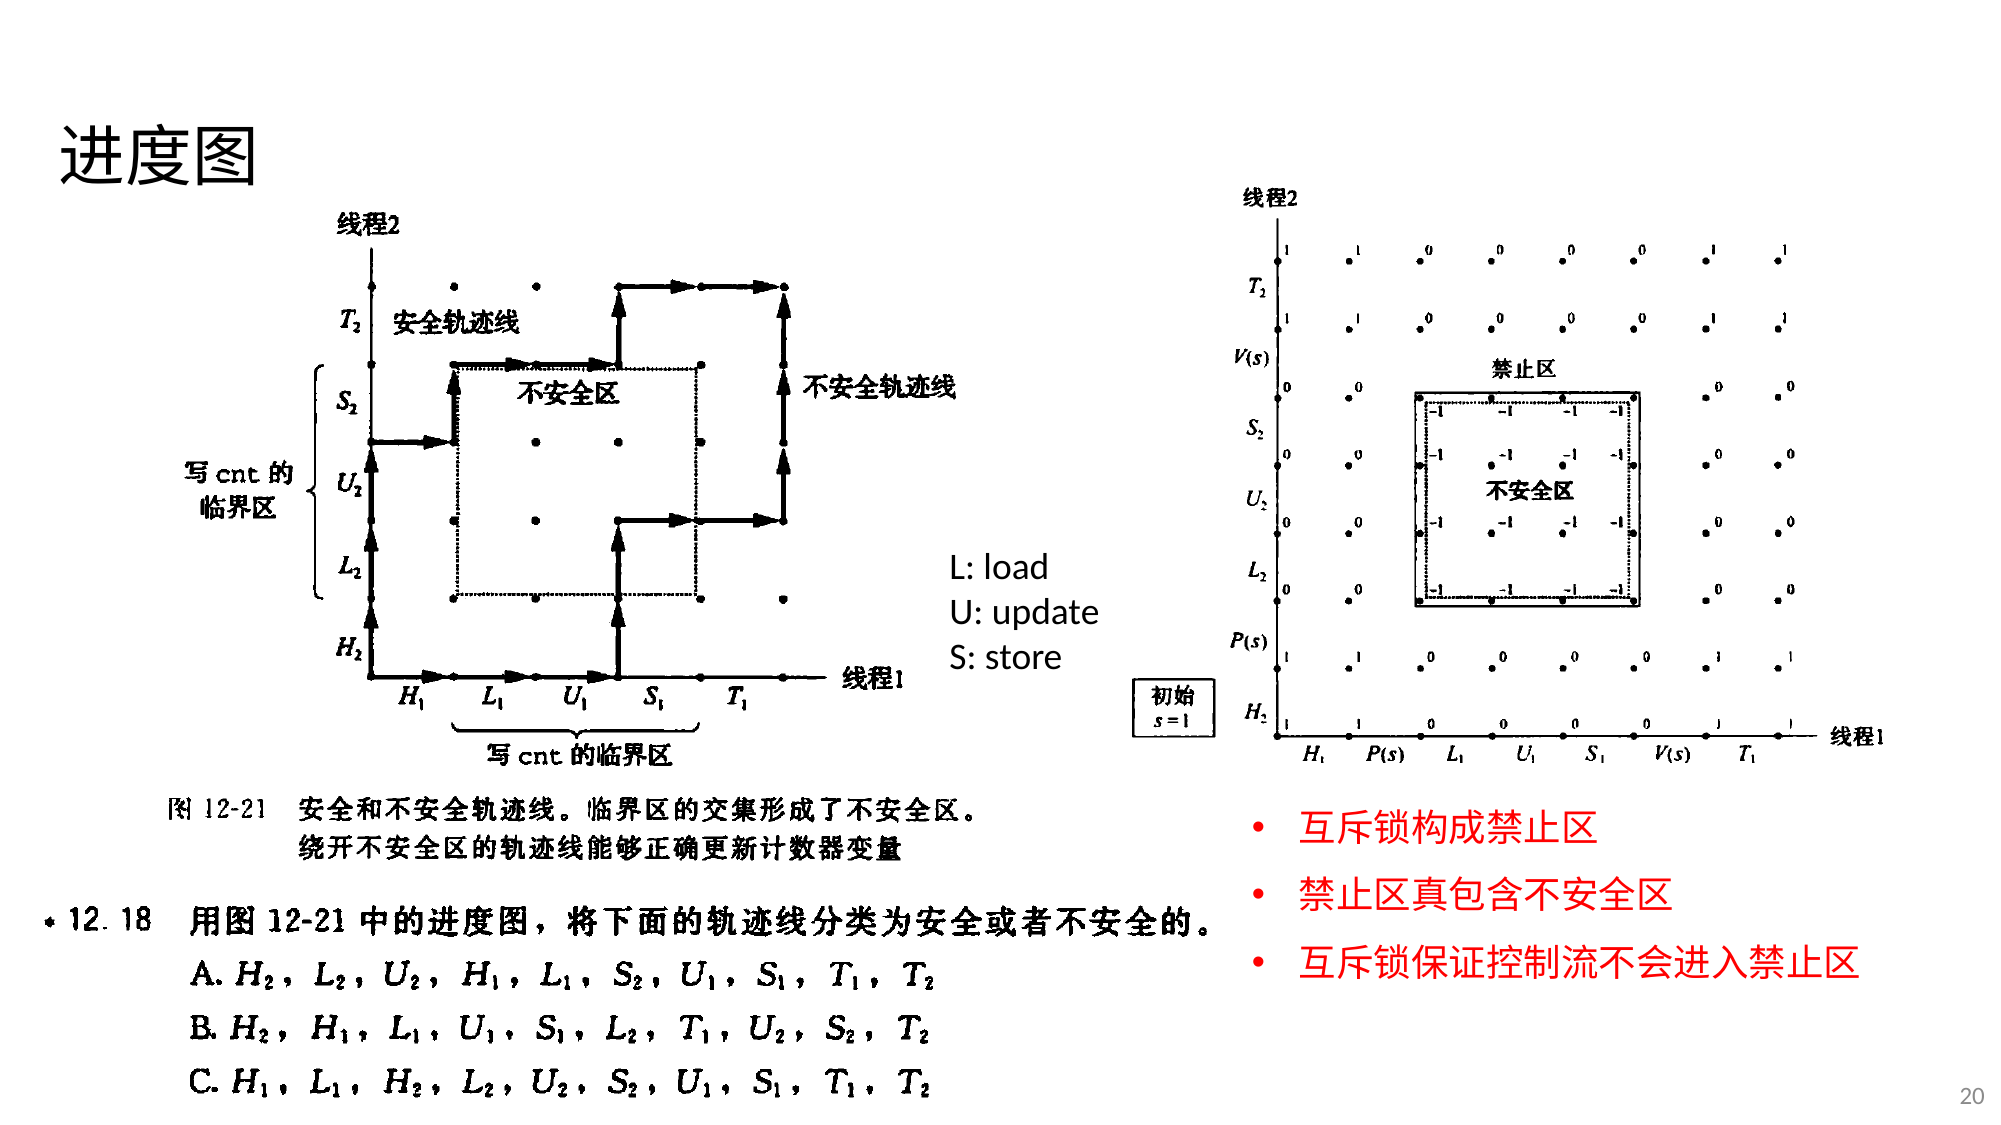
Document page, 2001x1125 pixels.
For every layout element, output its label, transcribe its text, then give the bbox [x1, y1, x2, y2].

text_box 互斥锁构成禁止区 禁止区真包含不安全区 互斥锁保证控制流不会进入禁止区 [1237, 773, 1877, 992]
slide_number 20 [1550, 1065, 2000, 1125]
text_box L: load U: update S: store [976, 534, 1115, 685]
picture [168, 202, 976, 868]
text_box 进度图 [44, 106, 788, 201]
picture [1115, 175, 1895, 763]
picture [5, 891, 1229, 1111]
